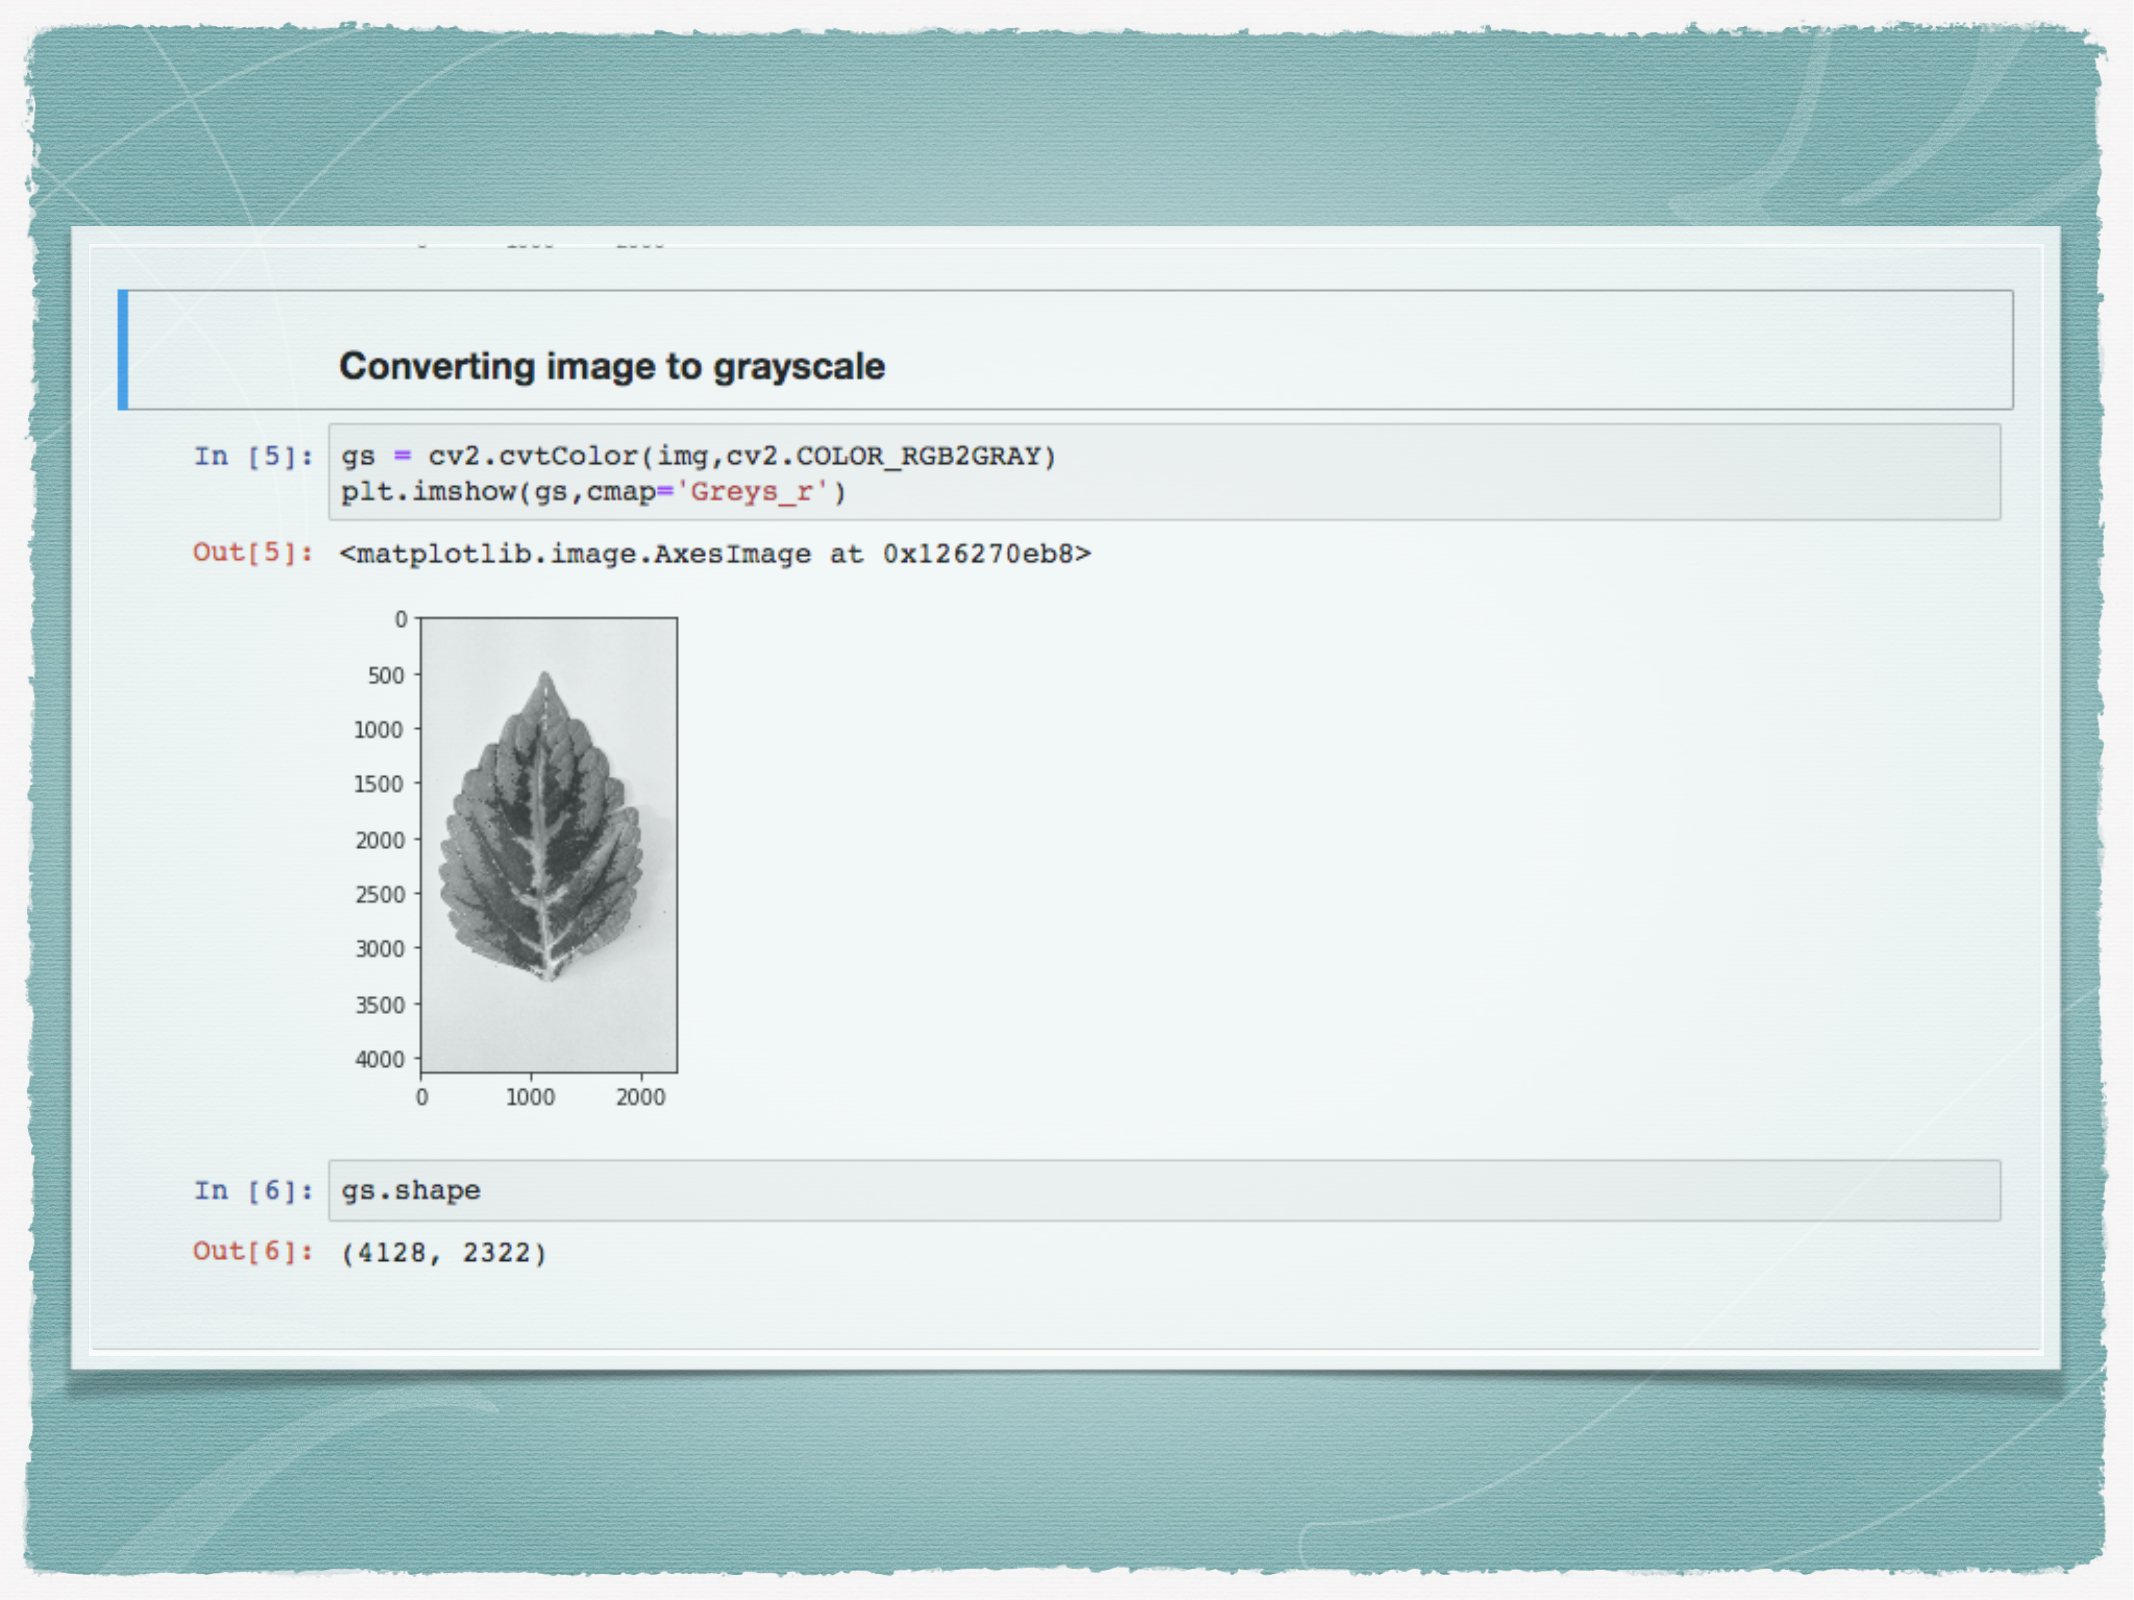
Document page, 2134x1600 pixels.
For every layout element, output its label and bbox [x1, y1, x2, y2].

picture [0, 0, 2134, 1600]
text_box [62, 225, 2071, 1408]
